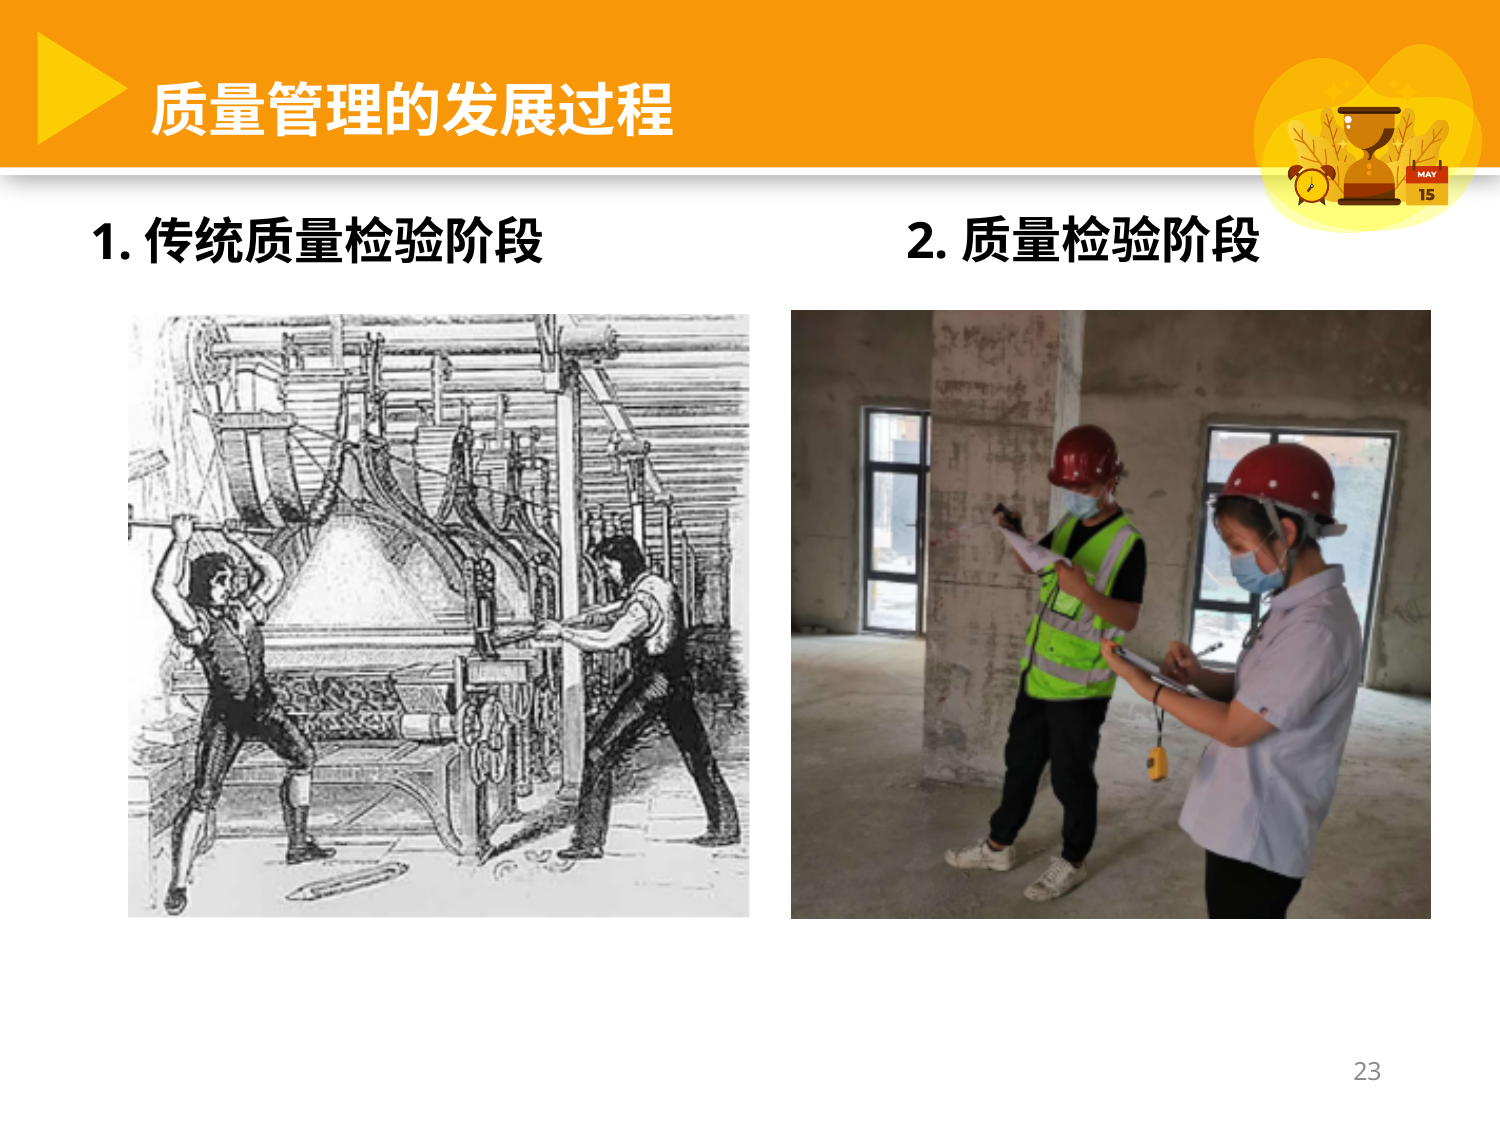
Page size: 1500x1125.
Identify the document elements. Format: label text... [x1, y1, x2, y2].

text_box 1.传统质量检验阶段 [75, 172, 705, 277]
text_box 2.质量检验阶段 [891, 171, 1500, 277]
picture [791, 310, 1431, 919]
picture [128, 314, 752, 920]
text_box [36, 29, 131, 148]
slide_number 23 [1059, 1042, 1397, 1103]
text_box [1244, 31, 1483, 250]
text_box 质量管理的发展过程 [135, 30, 1115, 151]
